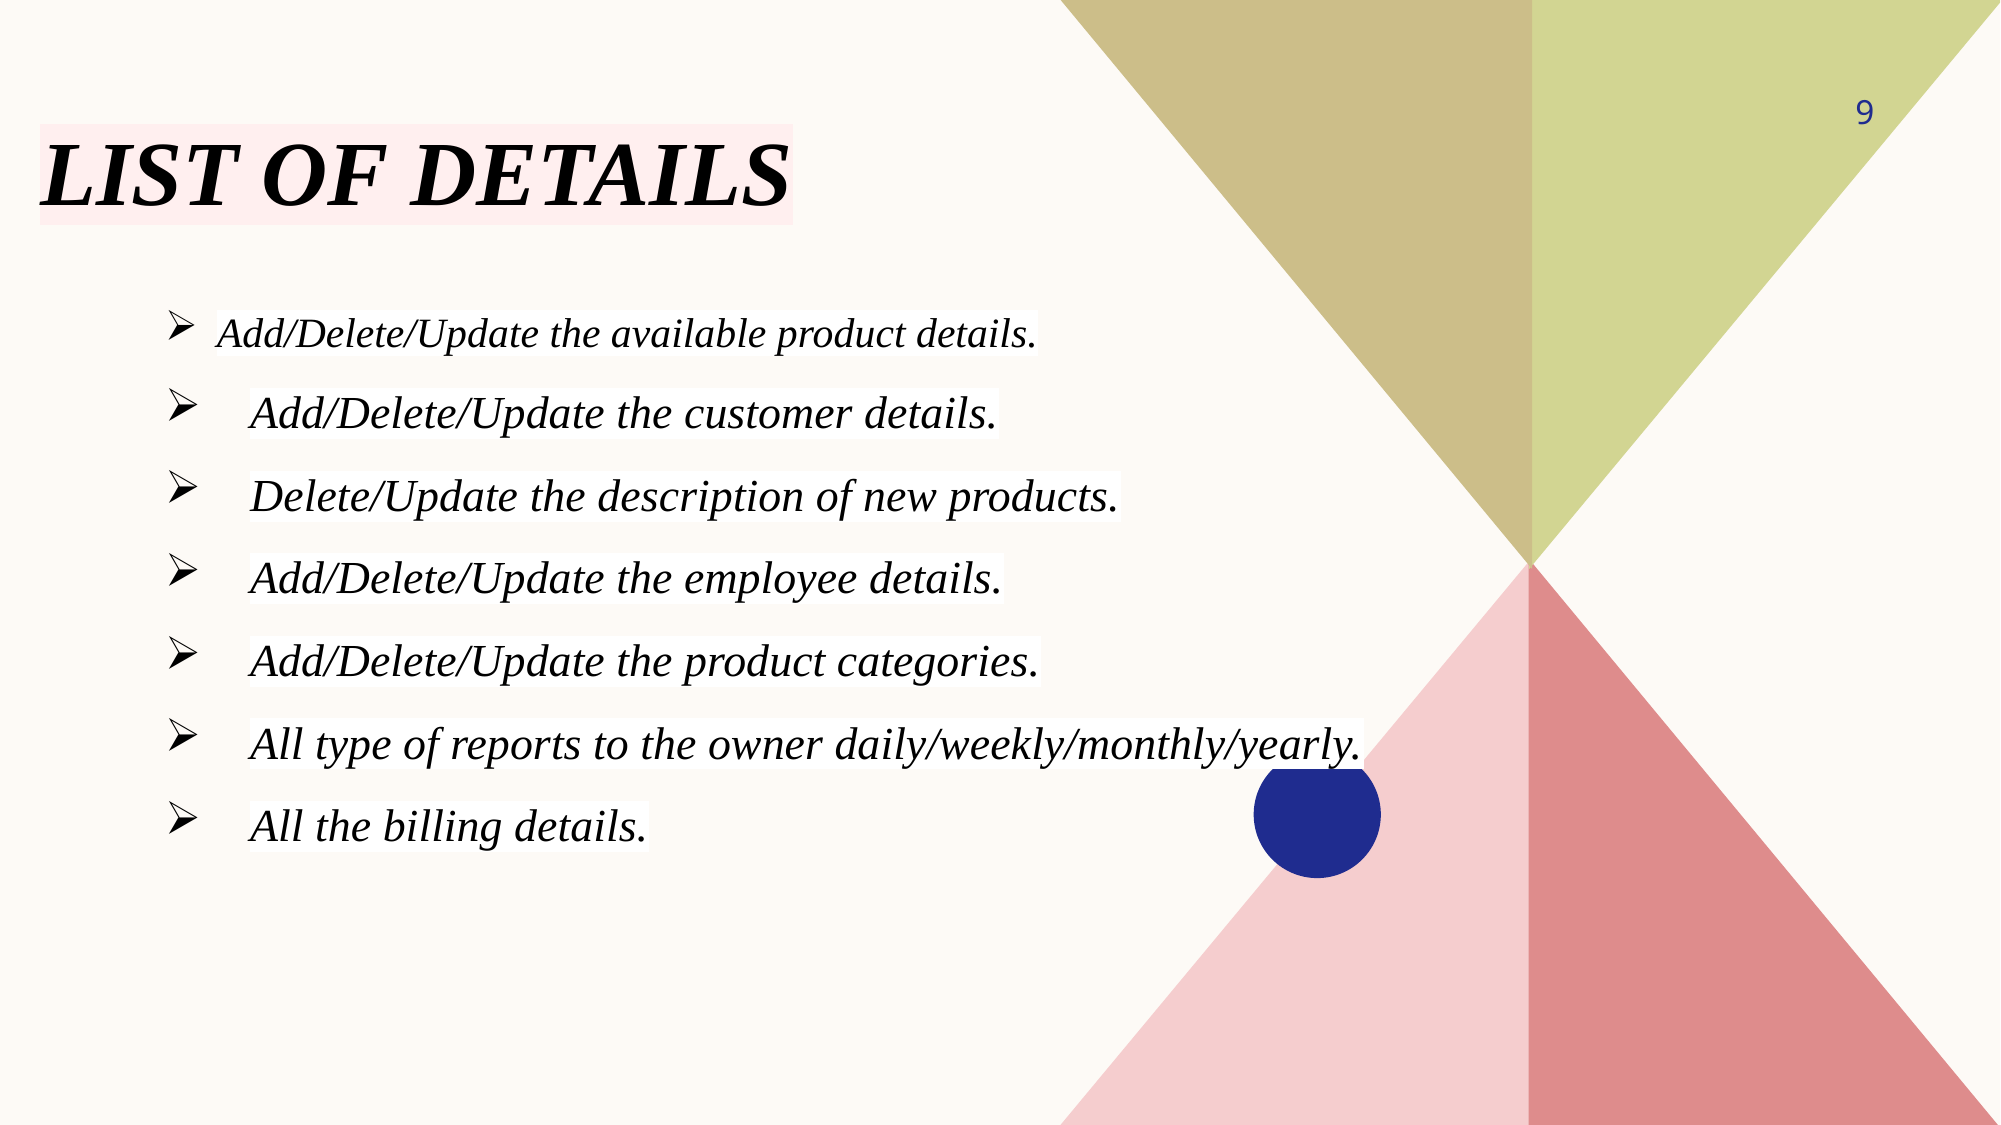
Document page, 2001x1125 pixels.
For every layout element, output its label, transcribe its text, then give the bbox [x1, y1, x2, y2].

slide_number 9 [1699, 75, 1875, 153]
list Add/Delete/Update the available product details. Add/Delete/Update the customer details. Delete/Update the description of new products. Add/Delete/Update the employee details. Add/Delete/Update the product categories. All type of reports to the owner daily/weekly/monthly/yearly. All the billing details. [150, 280, 1399, 926]
title List of Details [25, 152, 1106, 404]
